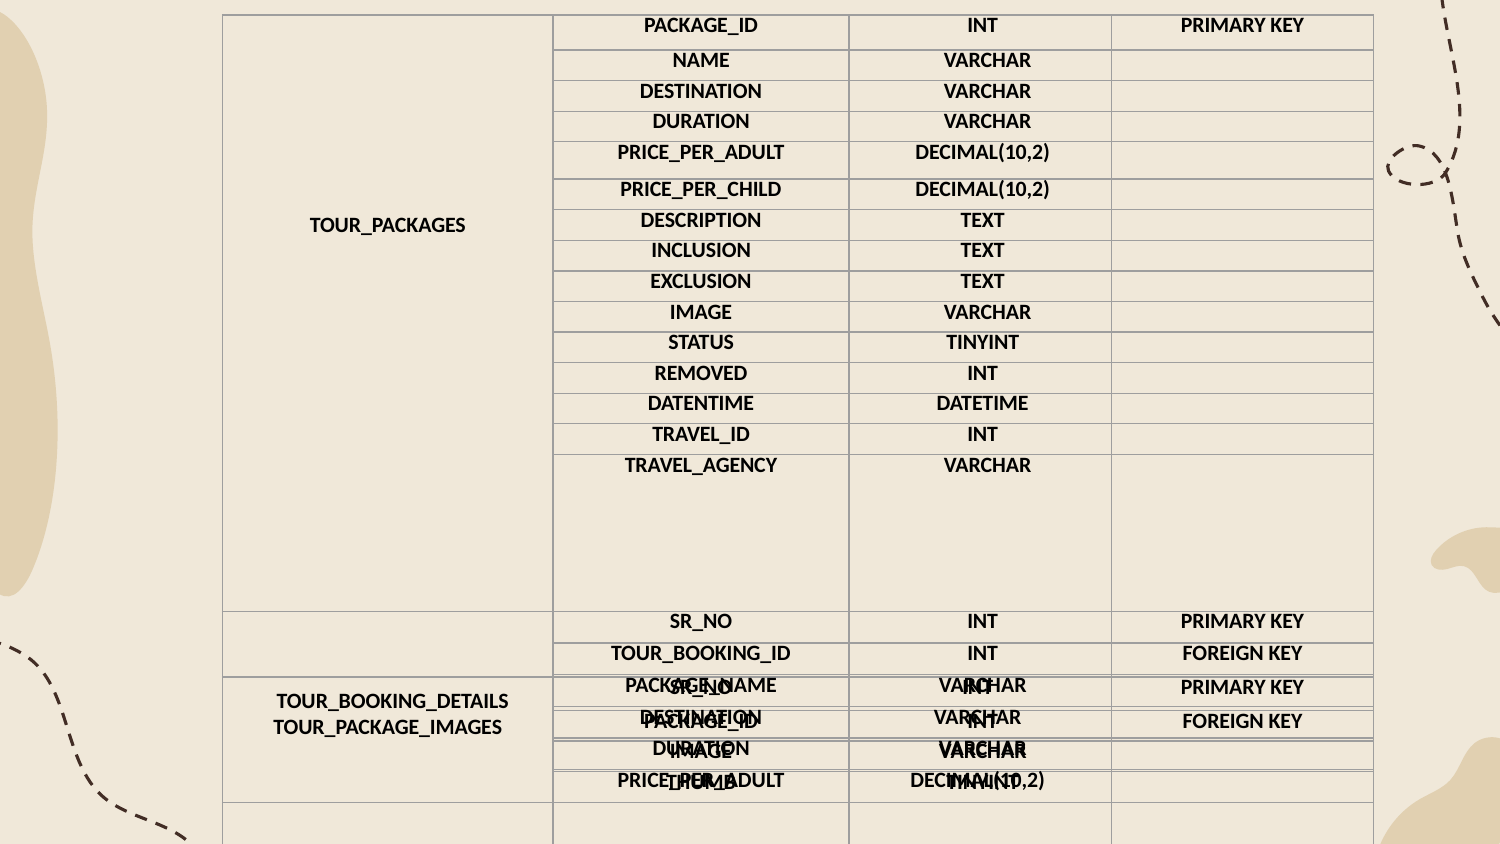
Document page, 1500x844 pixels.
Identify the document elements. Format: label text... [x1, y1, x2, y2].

table_cell DESCRIPTION [554, 210, 848, 240]
table_header TOUR_BOOKING_DETAILS [223, 612, 552, 844]
table_cell INT [850, 424, 1111, 454]
table_cell PRICE_PER_ADULT [554, 142, 848, 178]
table_cell DECIMAL(10,2) [850, 142, 1111, 178]
table_header PACKAGE_ID [554, 16, 848, 49]
table_cell STATUS [554, 333, 848, 362]
table_cell VARCHAR [850, 675, 1111, 706]
table_cell [1112, 142, 1373, 178]
table_cell IMAGE [554, 302, 848, 331]
table_cell [1112, 770, 1373, 844]
table_cell TOUR_BOOKING_ID [554, 644, 848, 674]
table_cell EXCLUSION [554, 272, 848, 301]
table_cell VARCHAR [850, 707, 1111, 737]
table_cell TRAVEL_AGENCY [554, 455, 848, 611]
table_cell [1112, 424, 1373, 454]
table_cell VARCHAR [850, 455, 1111, 611]
table_cell [1112, 739, 1373, 769]
table_cell [1112, 272, 1373, 301]
table_cell DESTINATION [554, 81, 848, 111]
table_cell [1112, 210, 1373, 240]
table_cell [1112, 241, 1373, 270]
table_cell VARCHAR [850, 739, 1111, 769]
table_cell [1112, 455, 1373, 611]
table_header INT [850, 612, 1111, 642]
table_cell VARCHAR [850, 51, 1111, 80]
table_cell PRICE_PER_ADULT [554, 770, 848, 844]
table_cell DECIMAL(10,2) [850, 770, 1111, 844]
table_cell TINYINT [850, 333, 1111, 362]
table_header INT [850, 16, 1111, 49]
table_cell DURATION [554, 112, 848, 141]
table_cell NAME [554, 51, 848, 80]
text_box [1374, 177, 1500, 253]
table_cell DECIMAL(10,2) [850, 180, 1111, 209]
table_header PRIMARY KEY [1112, 16, 1373, 49]
table_cell [1112, 302, 1373, 331]
table_cell TEXT [850, 210, 1111, 240]
table_cell [1112, 394, 1373, 423]
table_cell VARCHAR [850, 302, 1111, 331]
table_cell [1112, 363, 1373, 393]
table_cell TEXT [850, 241, 1111, 270]
table_cell PACKAGE_NAME [554, 675, 848, 706]
table_cell [1112, 112, 1373, 141]
table_cell [1112, 675, 1373, 706]
table_cell [1112, 333, 1373, 362]
table_header SR_NO [554, 612, 848, 642]
table_cell FOREIGN KEY [1112, 644, 1373, 674]
table_cell TRAVEL_ID [554, 424, 848, 454]
table_cell DURATION [554, 739, 848, 769]
table_cell TEXT [850, 272, 1111, 301]
table_cell VARCHAR [850, 112, 1111, 141]
table_cell VARCHAR [850, 81, 1111, 111]
table_cell DATENTIME [554, 394, 848, 423]
table_cell INT [850, 363, 1111, 393]
table_cell REMOVED [554, 363, 848, 393]
table_cell [1112, 180, 1373, 209]
table_header PRIMARY KEY [1112, 612, 1373, 642]
table_cell [1112, 81, 1373, 111]
table_cell INCLUSION [554, 241, 848, 270]
table_cell DESTINATION [554, 707, 848, 737]
table_cell [1112, 707, 1373, 737]
table_cell DATETIME [850, 394, 1111, 423]
table_cell PRICE_PER_CHILD [554, 180, 848, 209]
table_cell INT [850, 644, 1111, 674]
table_header TOUR_PACKAGES [223, 16, 552, 611]
table_cell [1112, 51, 1373, 80]
